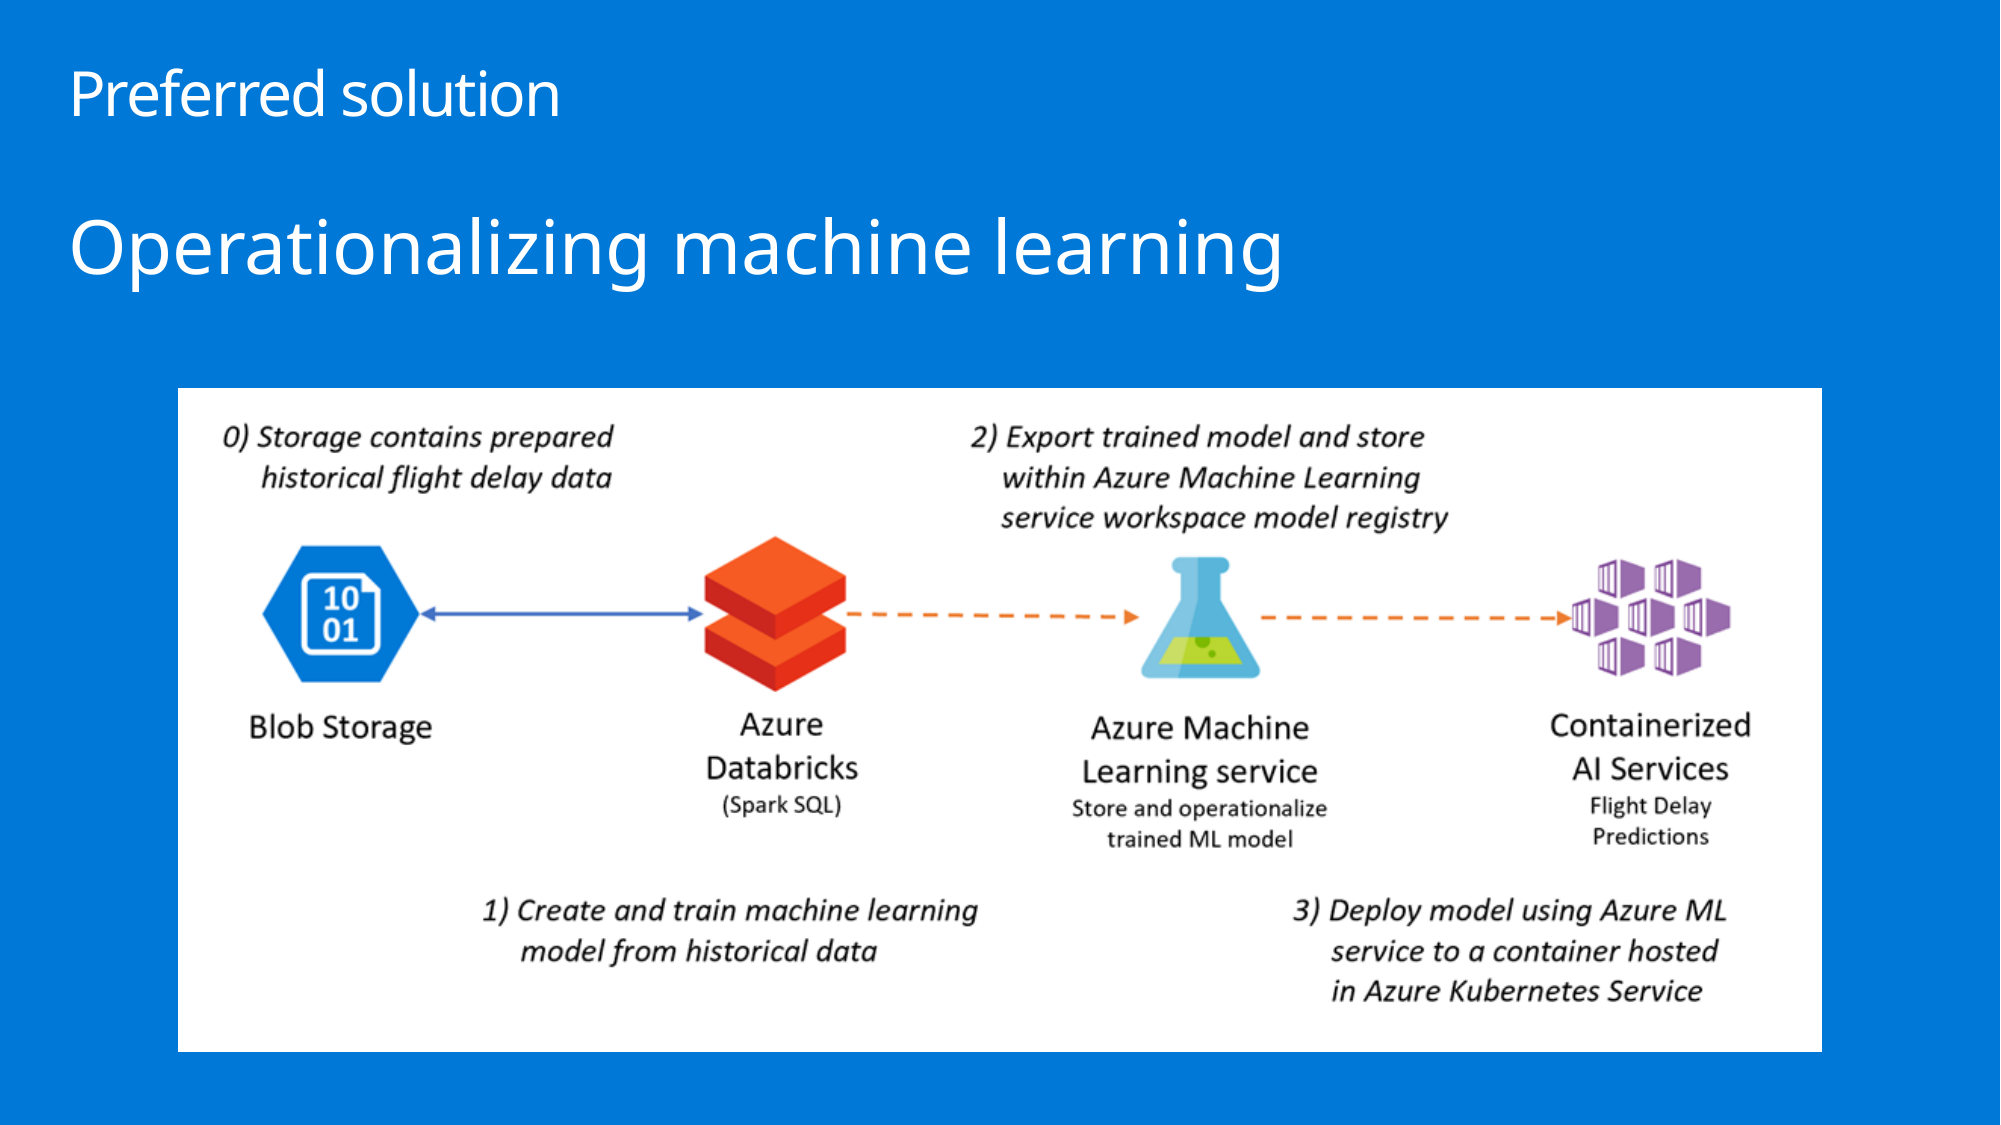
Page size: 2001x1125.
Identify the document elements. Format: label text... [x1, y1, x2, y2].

title Preferred solution [44, 47, 1957, 196]
list Operationalizing machine learning [44, 195, 1500, 405]
picture [177, 387, 1822, 1053]
